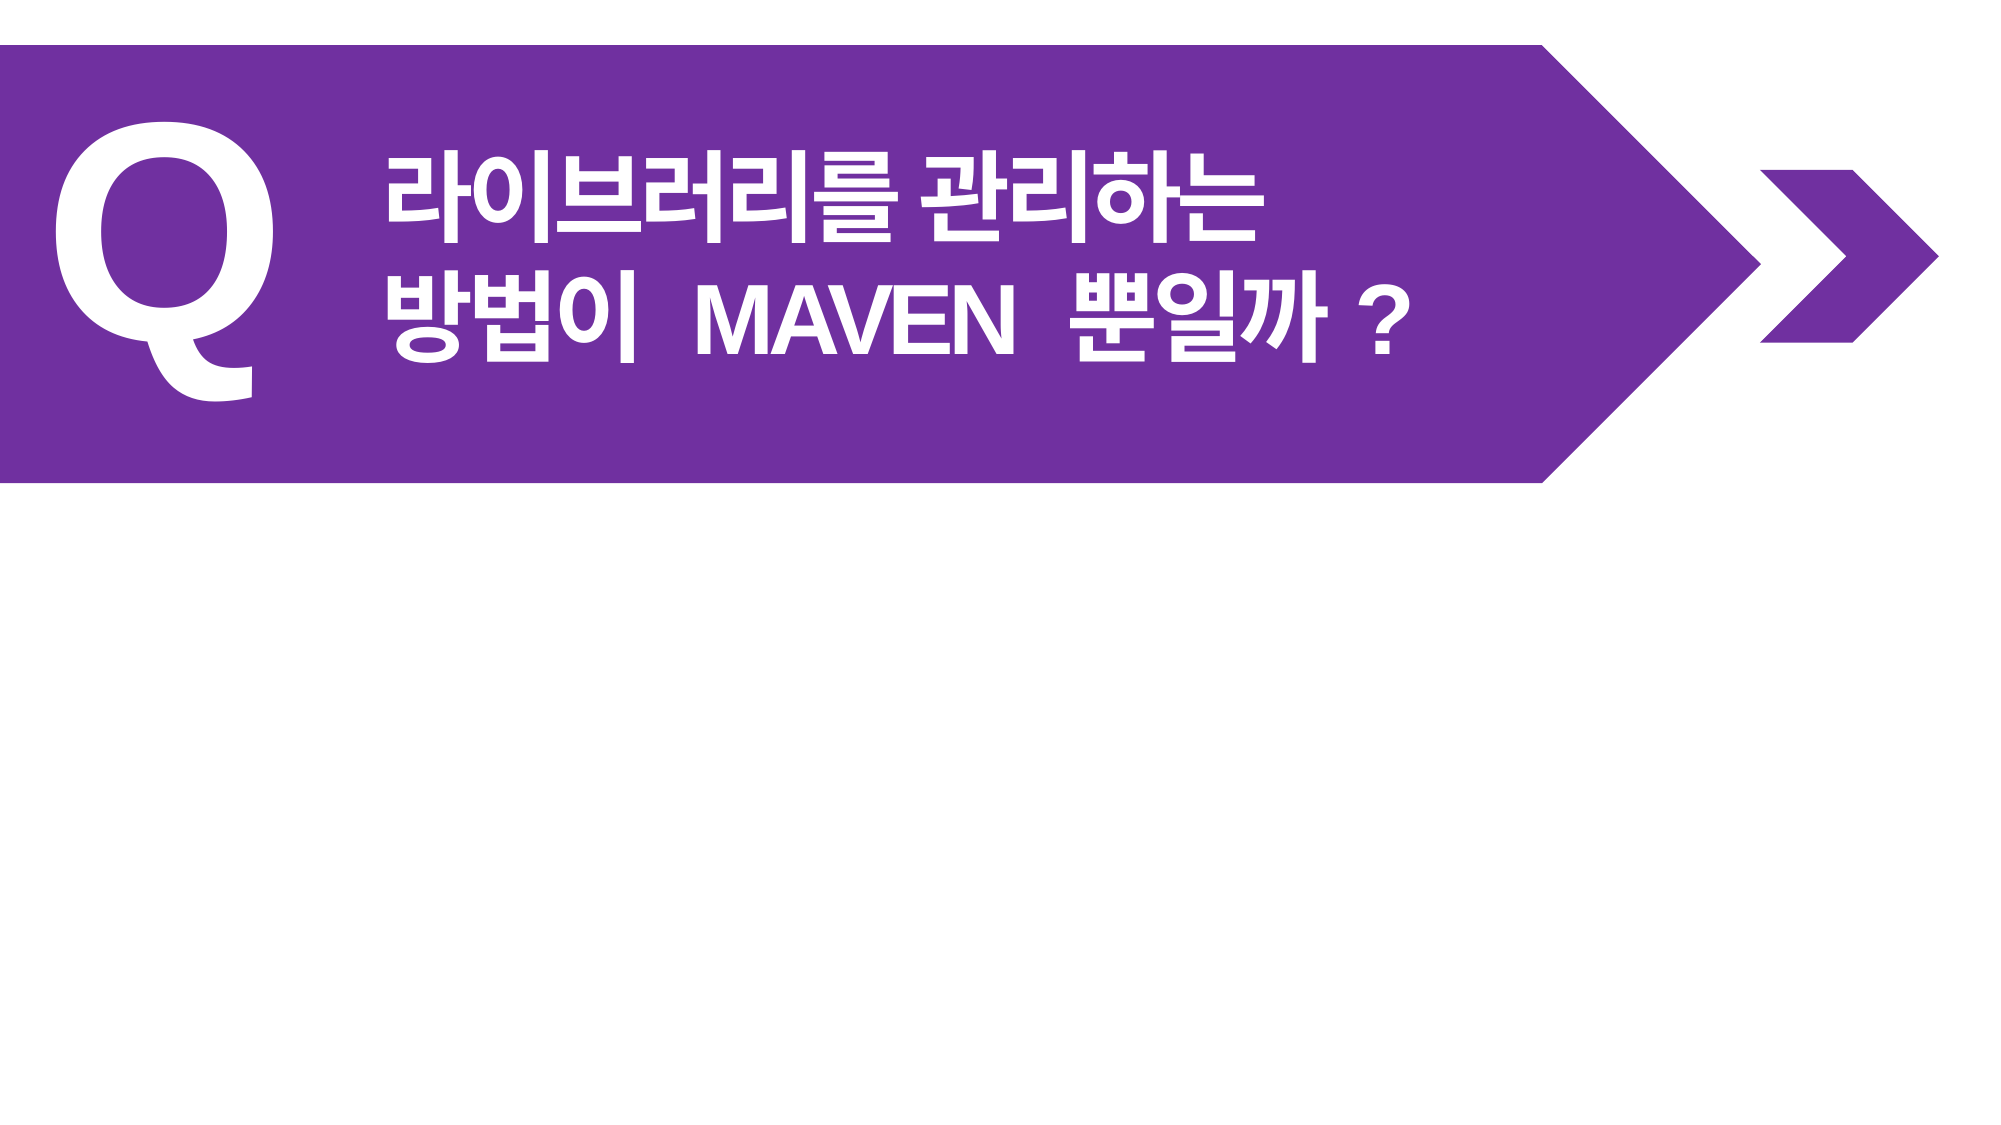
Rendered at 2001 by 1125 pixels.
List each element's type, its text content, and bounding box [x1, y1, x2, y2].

text_box [0, 383, 1644, 485]
text_box Q [0, 20, 367, 411]
text_box [367, 44, 1626, 127]
text_box [1650, 151, 1763, 377]
text_box [1757, 168, 1941, 344]
text_box 라이브러리를 관리하는 방법이 MAVEN 뿐일까? [366, 127, 1650, 383]
